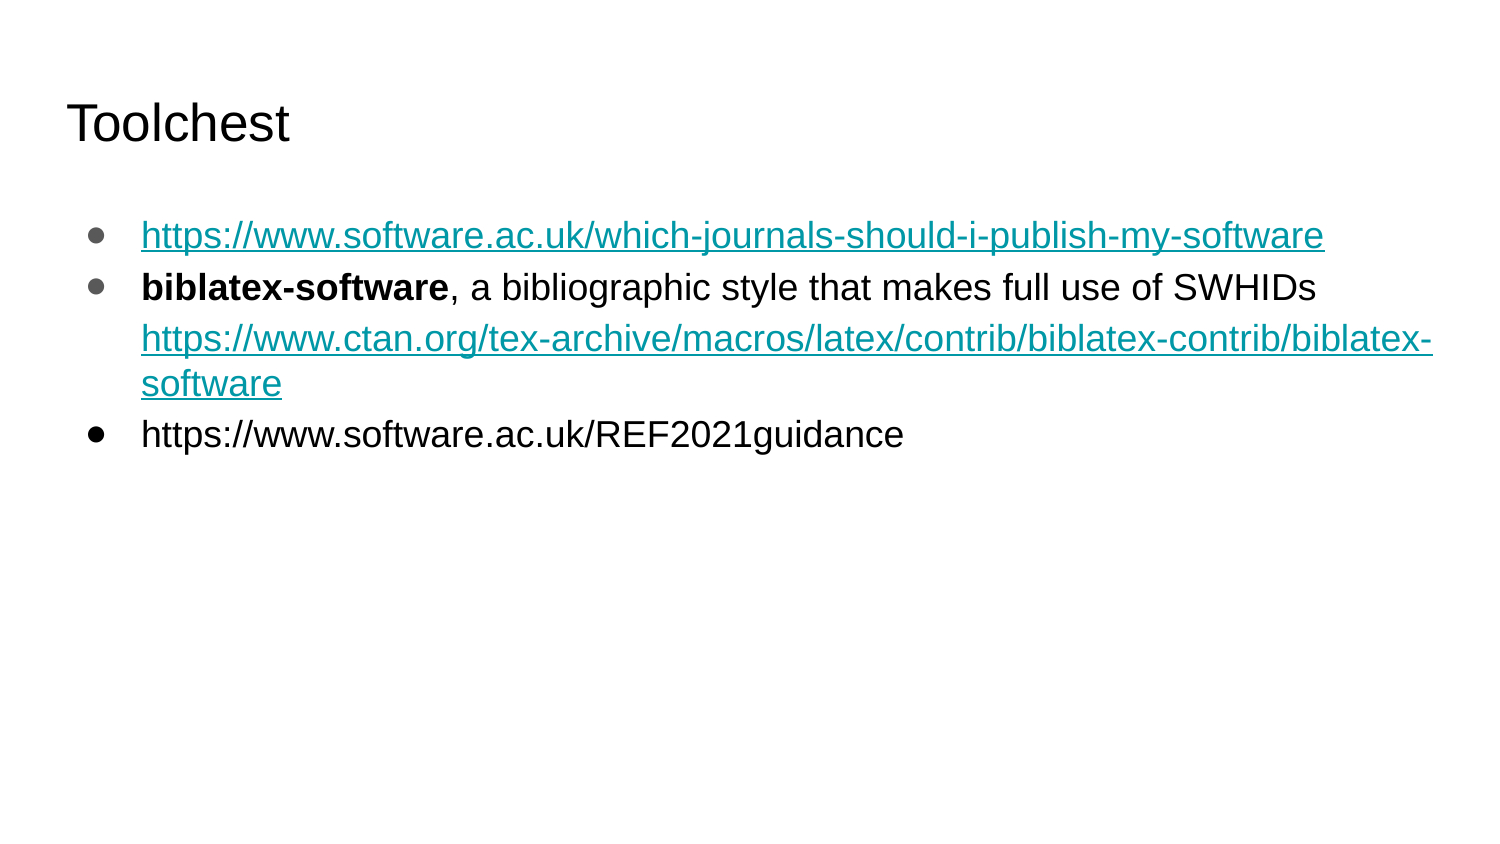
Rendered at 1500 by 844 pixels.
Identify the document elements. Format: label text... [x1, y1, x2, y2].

title Toolchest [51, 72, 1449, 167]
list https://www.software.ac.uk/which-journals-should-i-publish-my-software biblatex-software, a bibliographic style that makes full use of SWHIDs https://www.ctan.org/tex-archive/macros/latex/contrib/biblatex-contrib/biblatex-software https://www.software.ac.uk/REF2021guidance [51, 189, 1449, 750]
